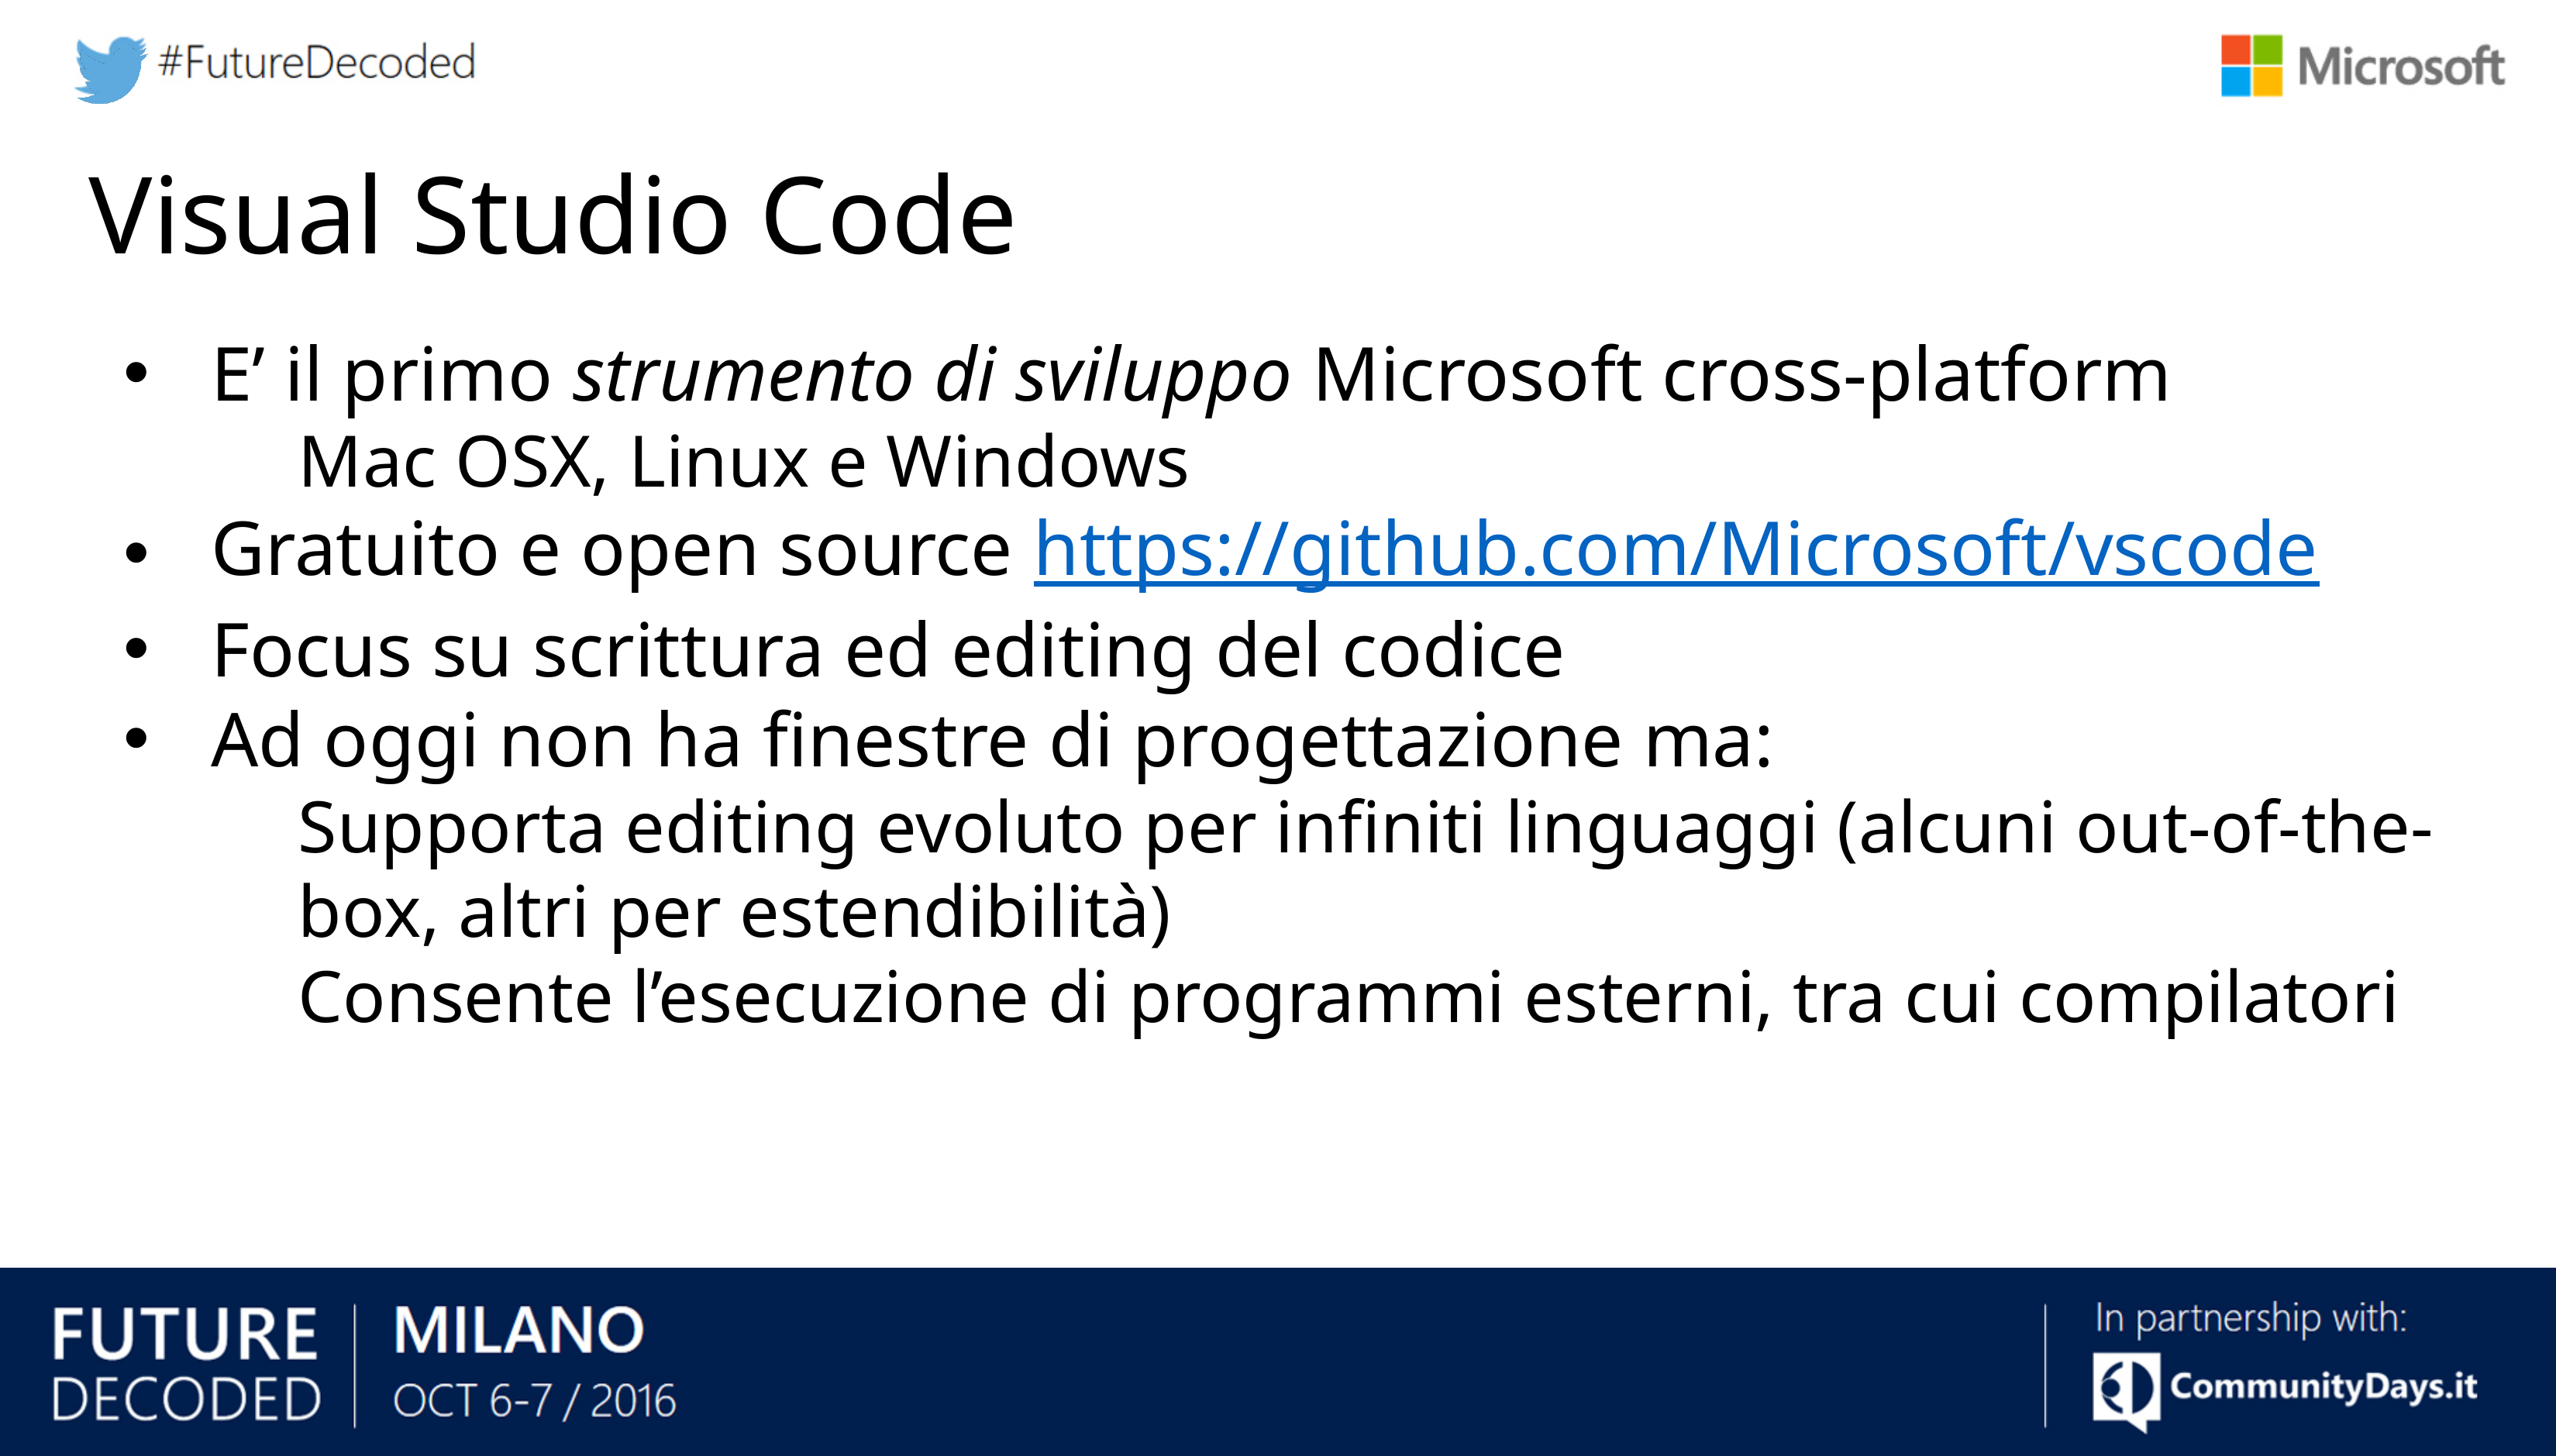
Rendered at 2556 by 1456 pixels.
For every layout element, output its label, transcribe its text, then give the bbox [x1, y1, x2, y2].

text_box E’ il primo strumento di sviluppo Microsoft cross-platform Mac OSX, Linux e Windows Gratuito e open source https://github.com/Microsoft/vscode Focus su scrittura ed editing del codice Ad oggi non ha finestre di progettazione ma: Supporta editing evoluto per infiniti linguaggi (alcuni out-of-the-box, altri per estendibilità) Consente l’esecuzione di programmi esterni, tra cui compilatori [112, 320, 2479, 1043]
picture [0, 1268, 2556, 1456]
picture [0, 0, 2556, 132]
text_box Visual Studio Code [77, 141, 1198, 281]
